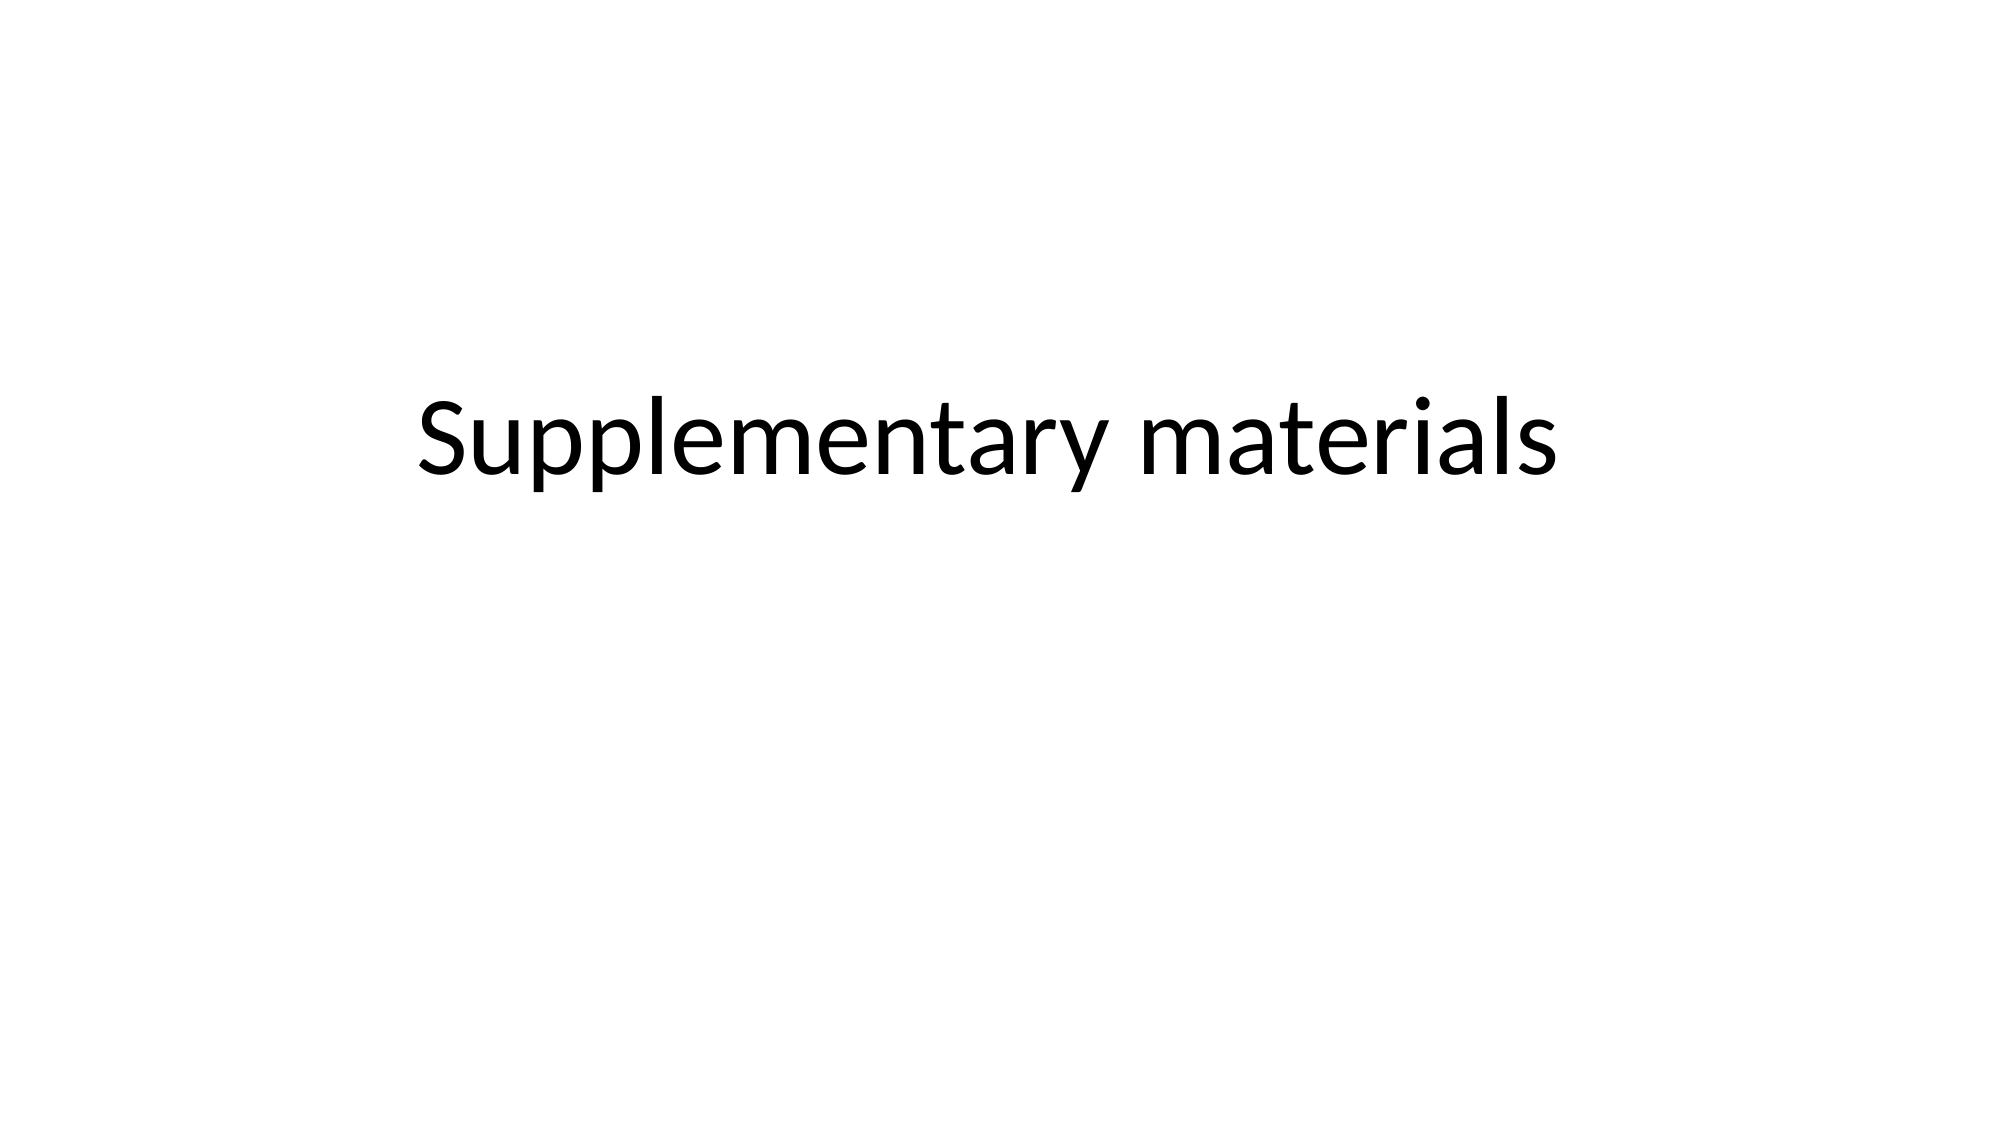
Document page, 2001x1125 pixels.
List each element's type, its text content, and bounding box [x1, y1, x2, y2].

text_box Supplementary materials [400, 354, 1576, 505]
